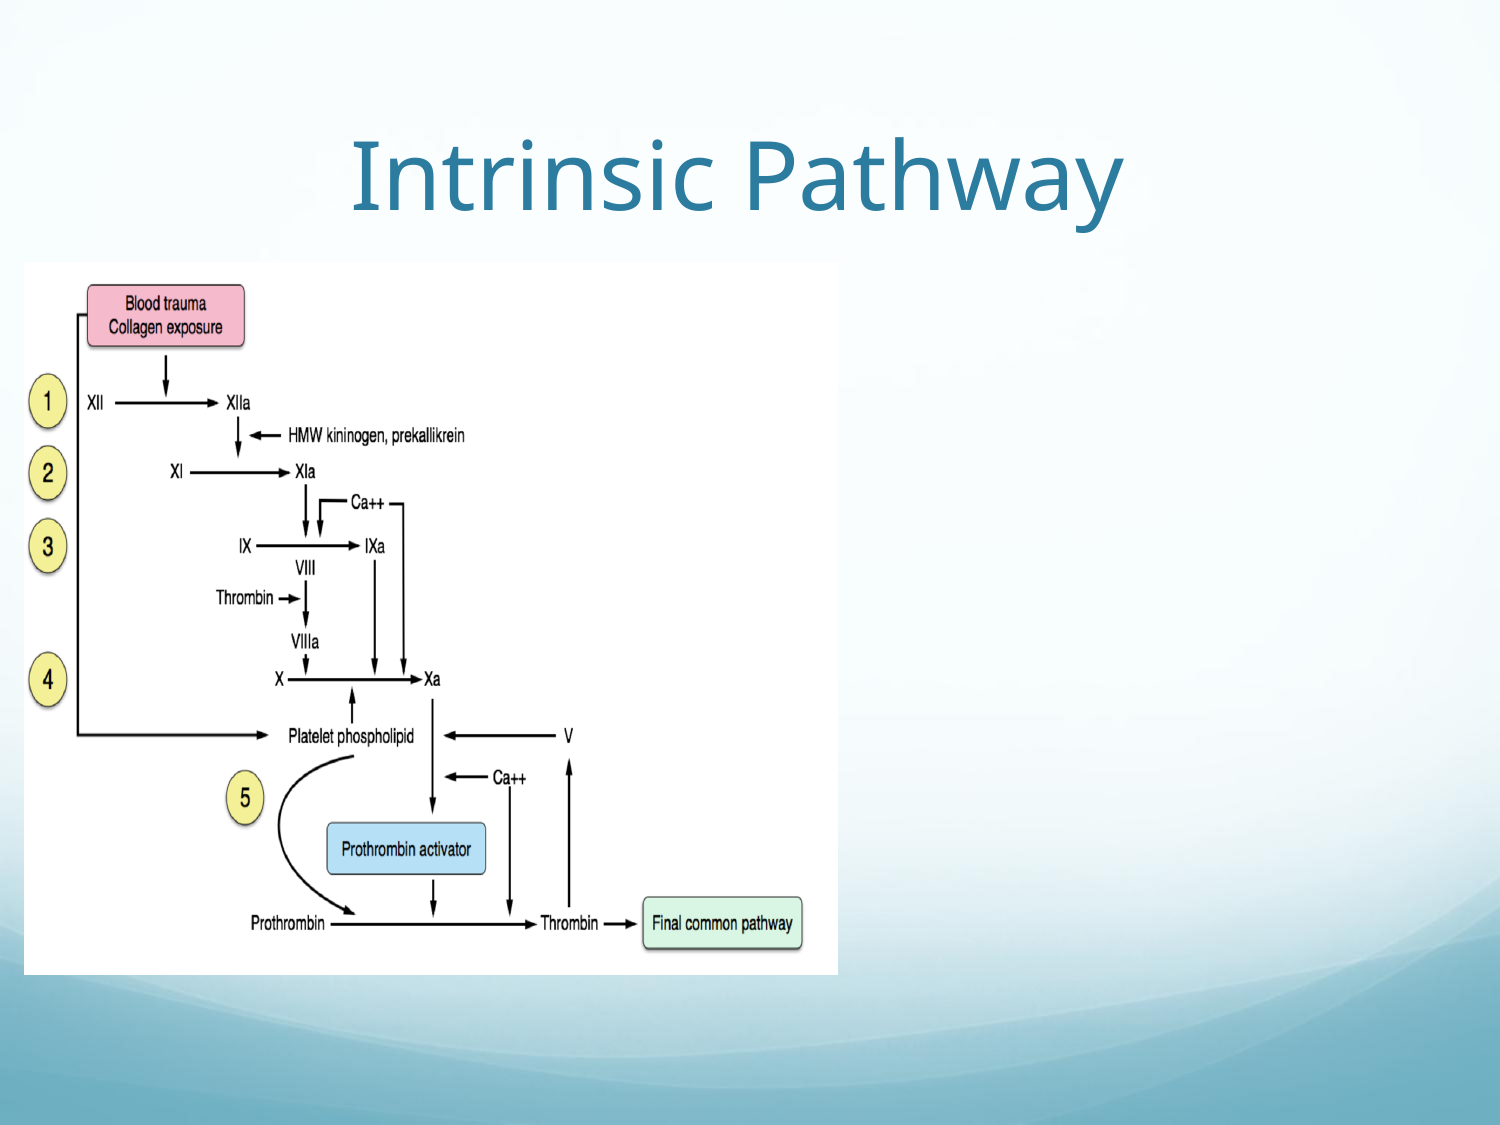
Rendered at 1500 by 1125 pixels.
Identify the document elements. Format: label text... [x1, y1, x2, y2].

picture [0, 0, 1500, 1125]
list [24, 262, 838, 976]
title Intrinsic Pathway [90, 17, 1410, 237]
